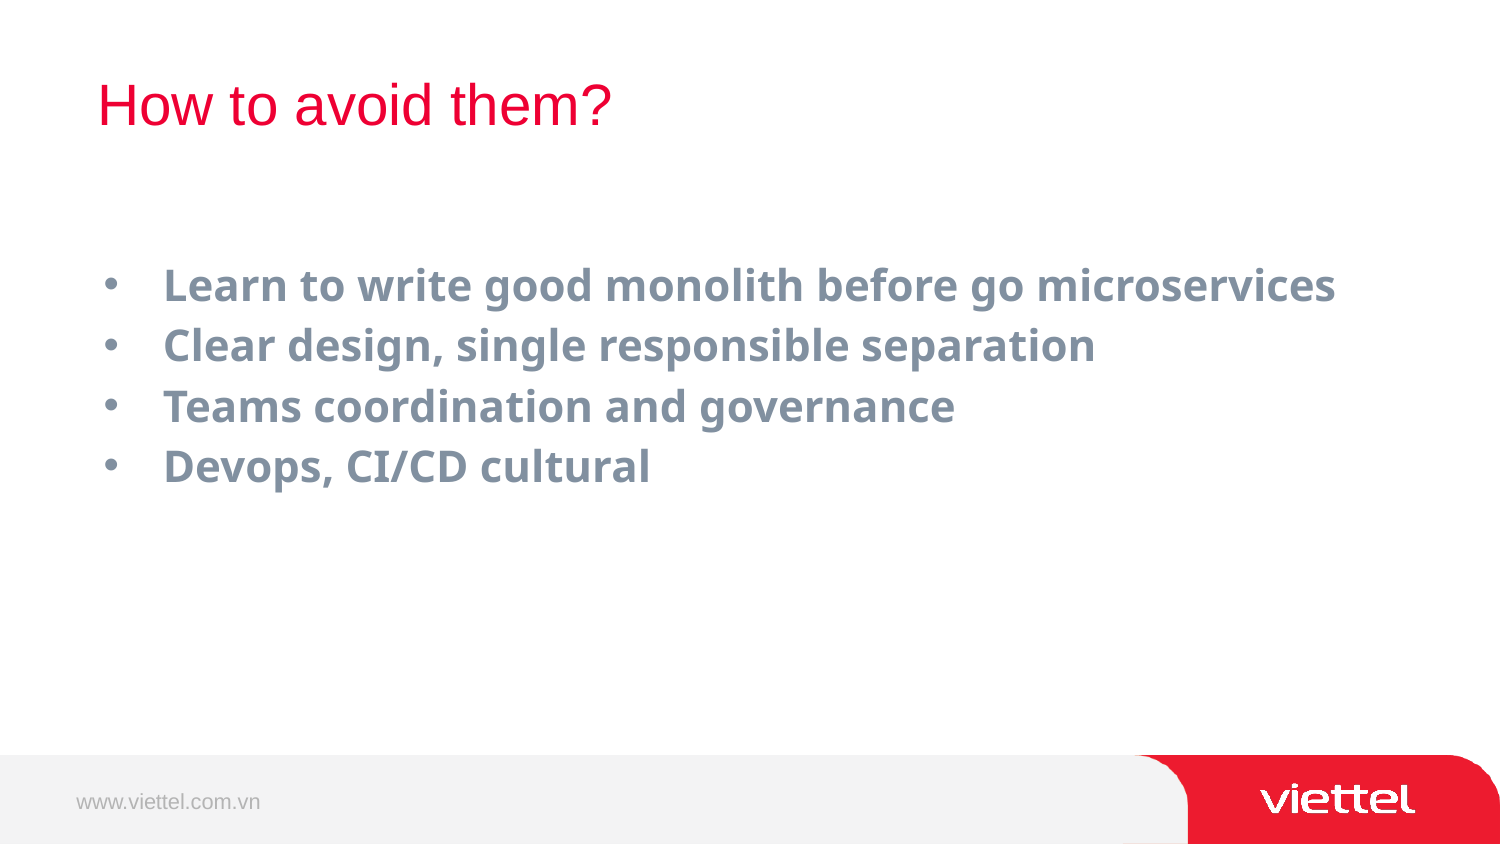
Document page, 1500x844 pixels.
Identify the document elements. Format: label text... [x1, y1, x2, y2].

picture [0, 754, 1500, 844]
list Learn to write good monolith before go microservices Clear design, single responsible separation Teams coordination and governance Devops, CI/CD cultural [72, 234, 1370, 753]
text_box How to avoid them? [82, 59, 1118, 145]
